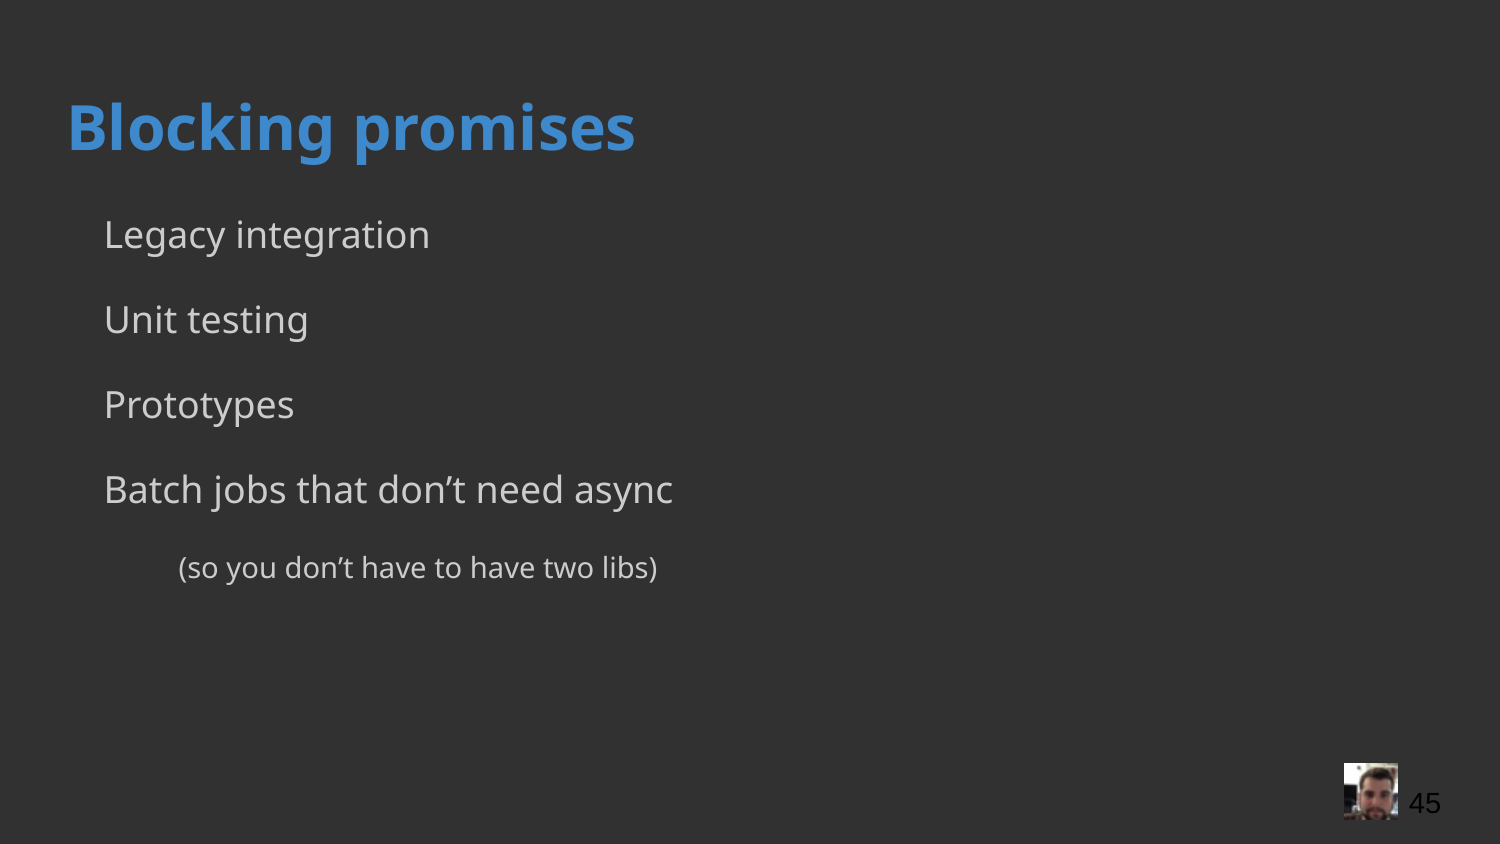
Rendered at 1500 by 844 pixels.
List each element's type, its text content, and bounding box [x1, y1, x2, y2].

list Legacy integration Unit testing Prototypes Batch jobs that don’t need async (so you don’t have to have two libs) [51, 189, 1449, 750]
slide_number ‹#› [1394, 769, 1484, 834]
title Blocking promises [51, 72, 1449, 176]
picture [1344, 763, 1399, 820]
